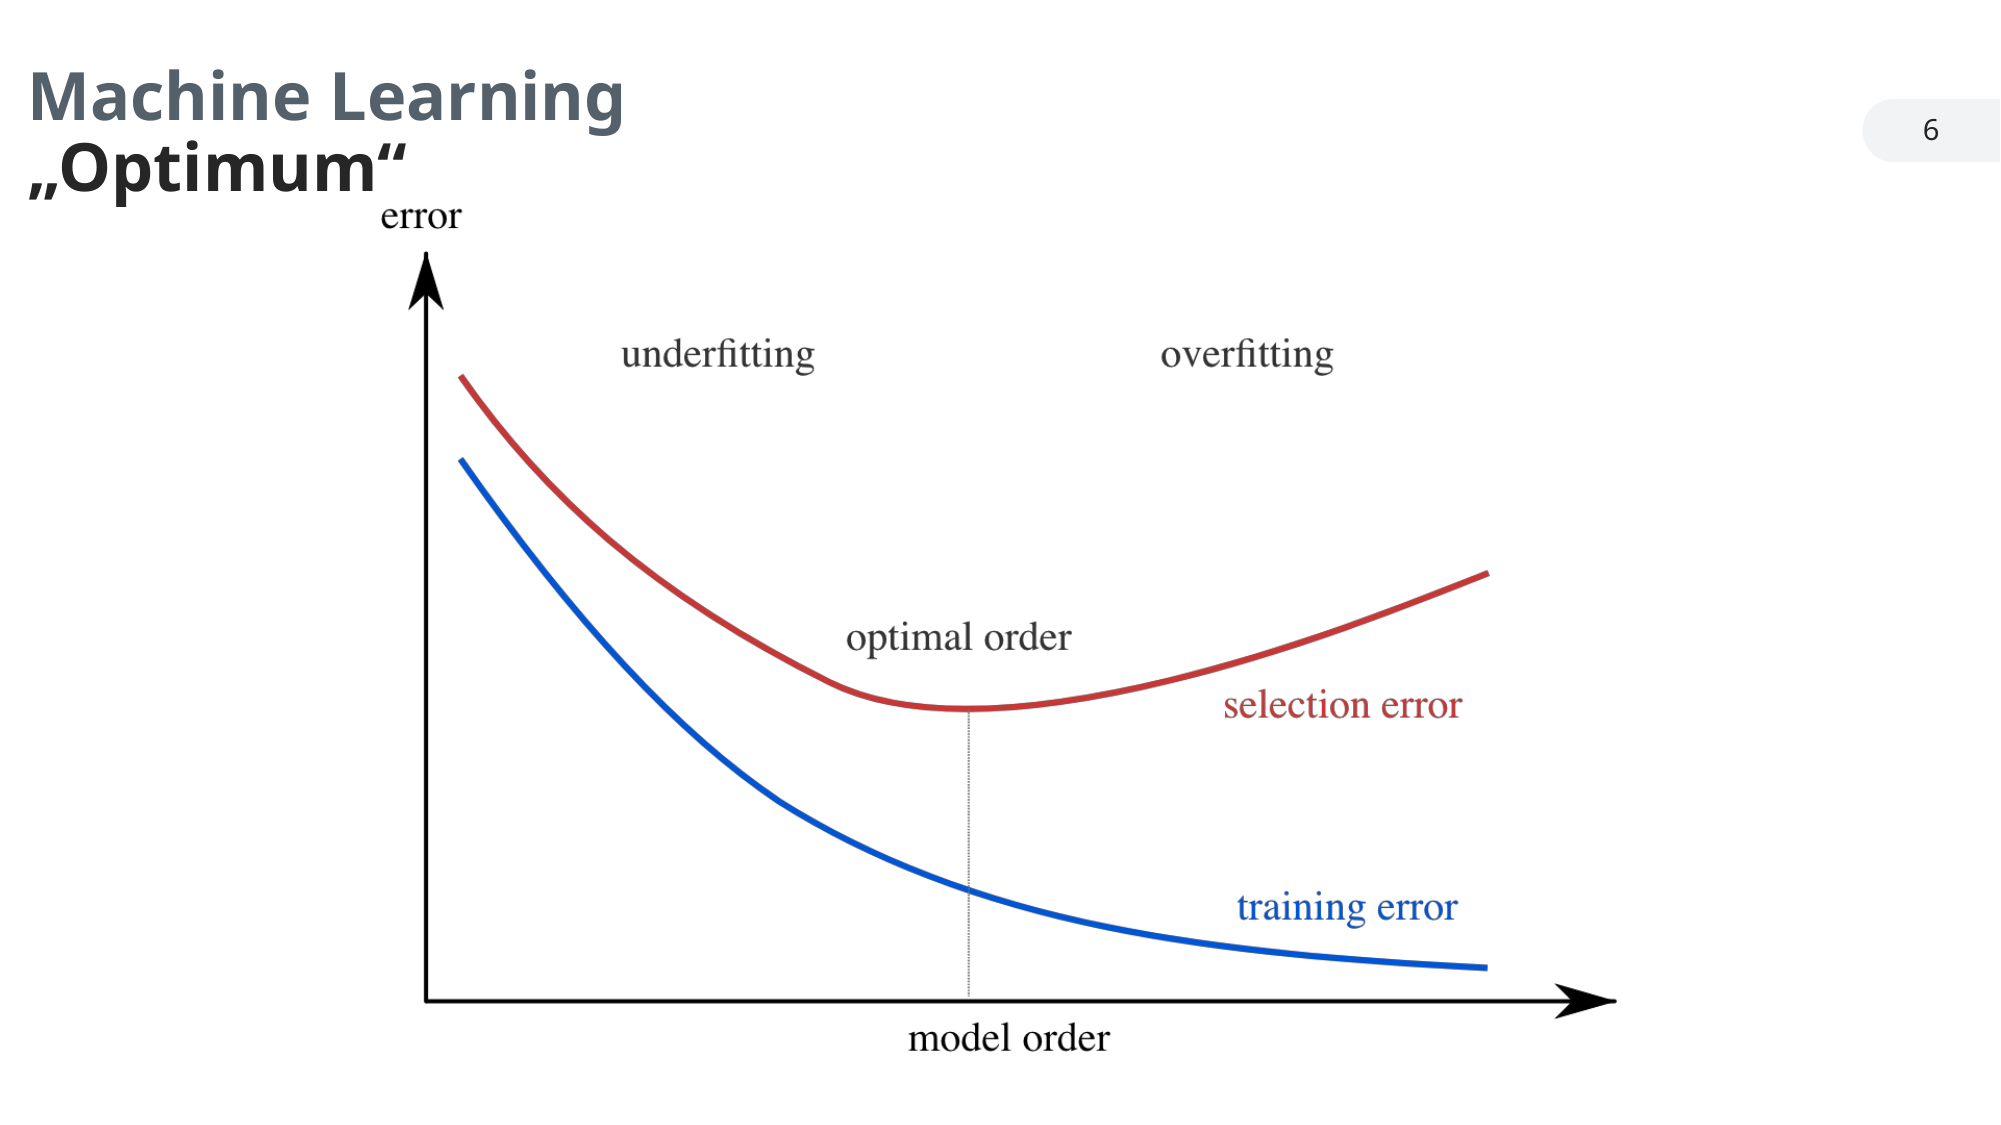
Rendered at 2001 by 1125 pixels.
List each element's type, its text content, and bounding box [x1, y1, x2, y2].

picture [378, 200, 1622, 1057]
text_box Machine Learning „Optimum“ [27, 68, 1015, 201]
slide_number 6 [1862, 100, 2000, 161]
